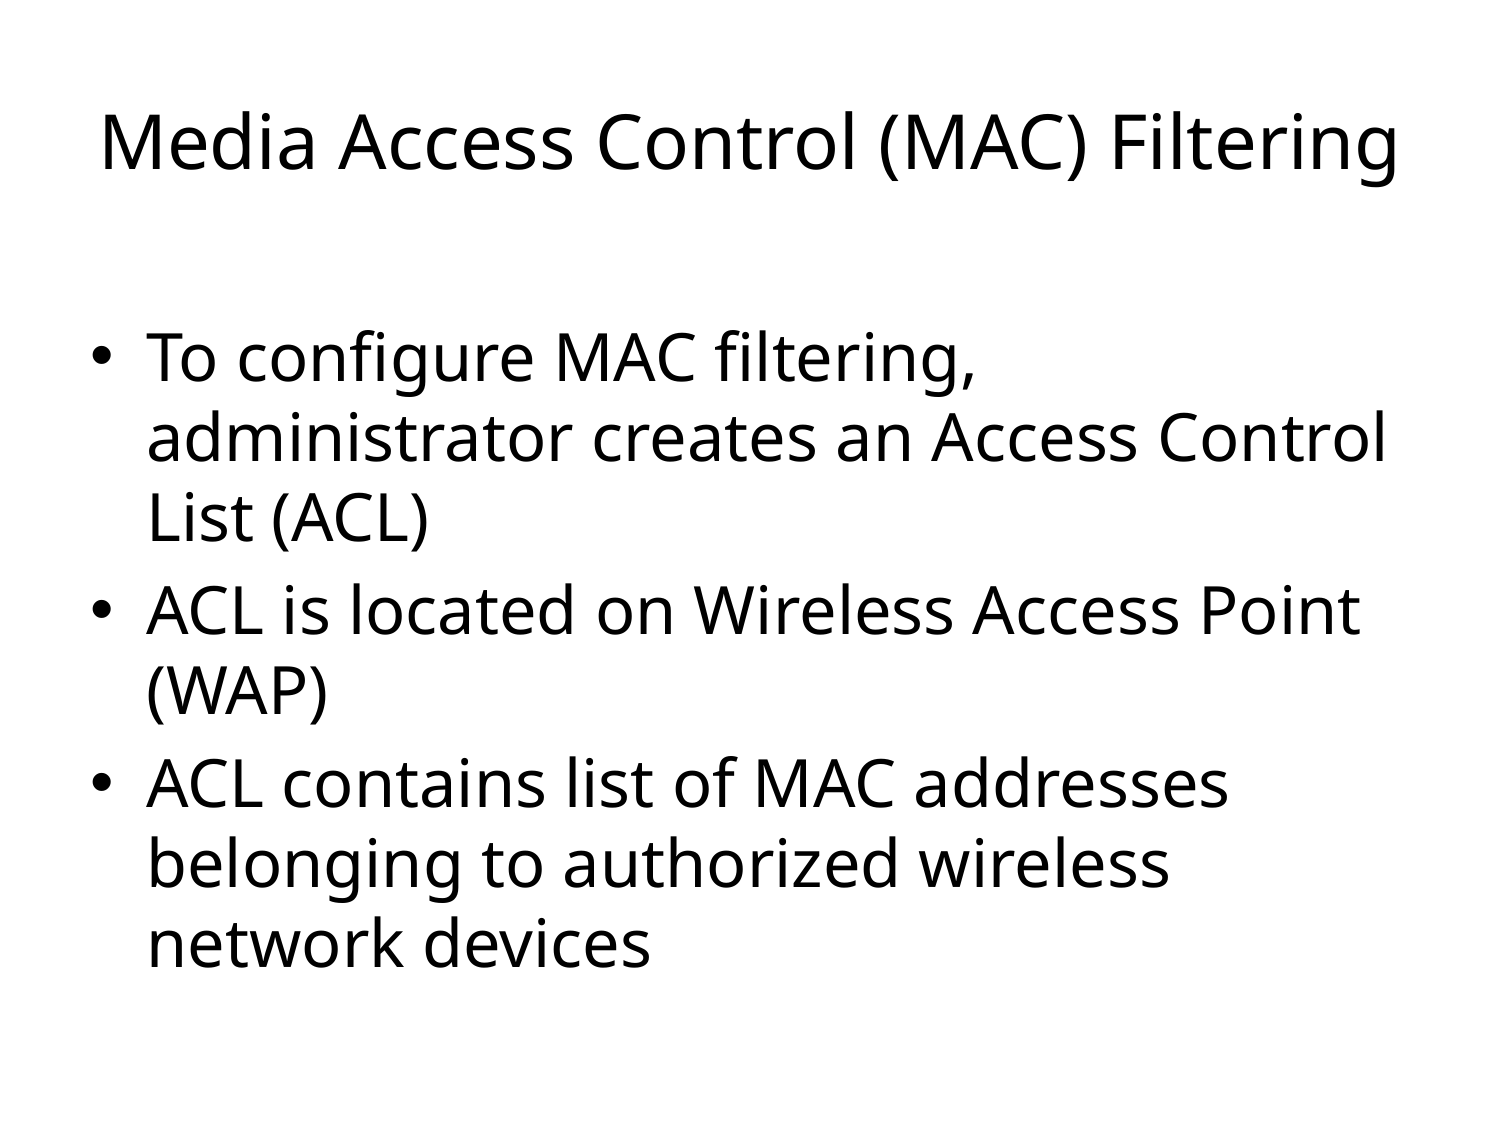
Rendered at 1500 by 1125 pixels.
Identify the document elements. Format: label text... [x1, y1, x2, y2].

list To configure MAC filtering, administrator creates an Access Control List (ACL) ACL is located on Wireless Access Point (WAP) ACL contains list of MAC addresses belonging to authorized wireless network devices [75, 307, 1425, 946]
title Media Access Control (MAC) Filtering [75, 45, 1425, 233]
